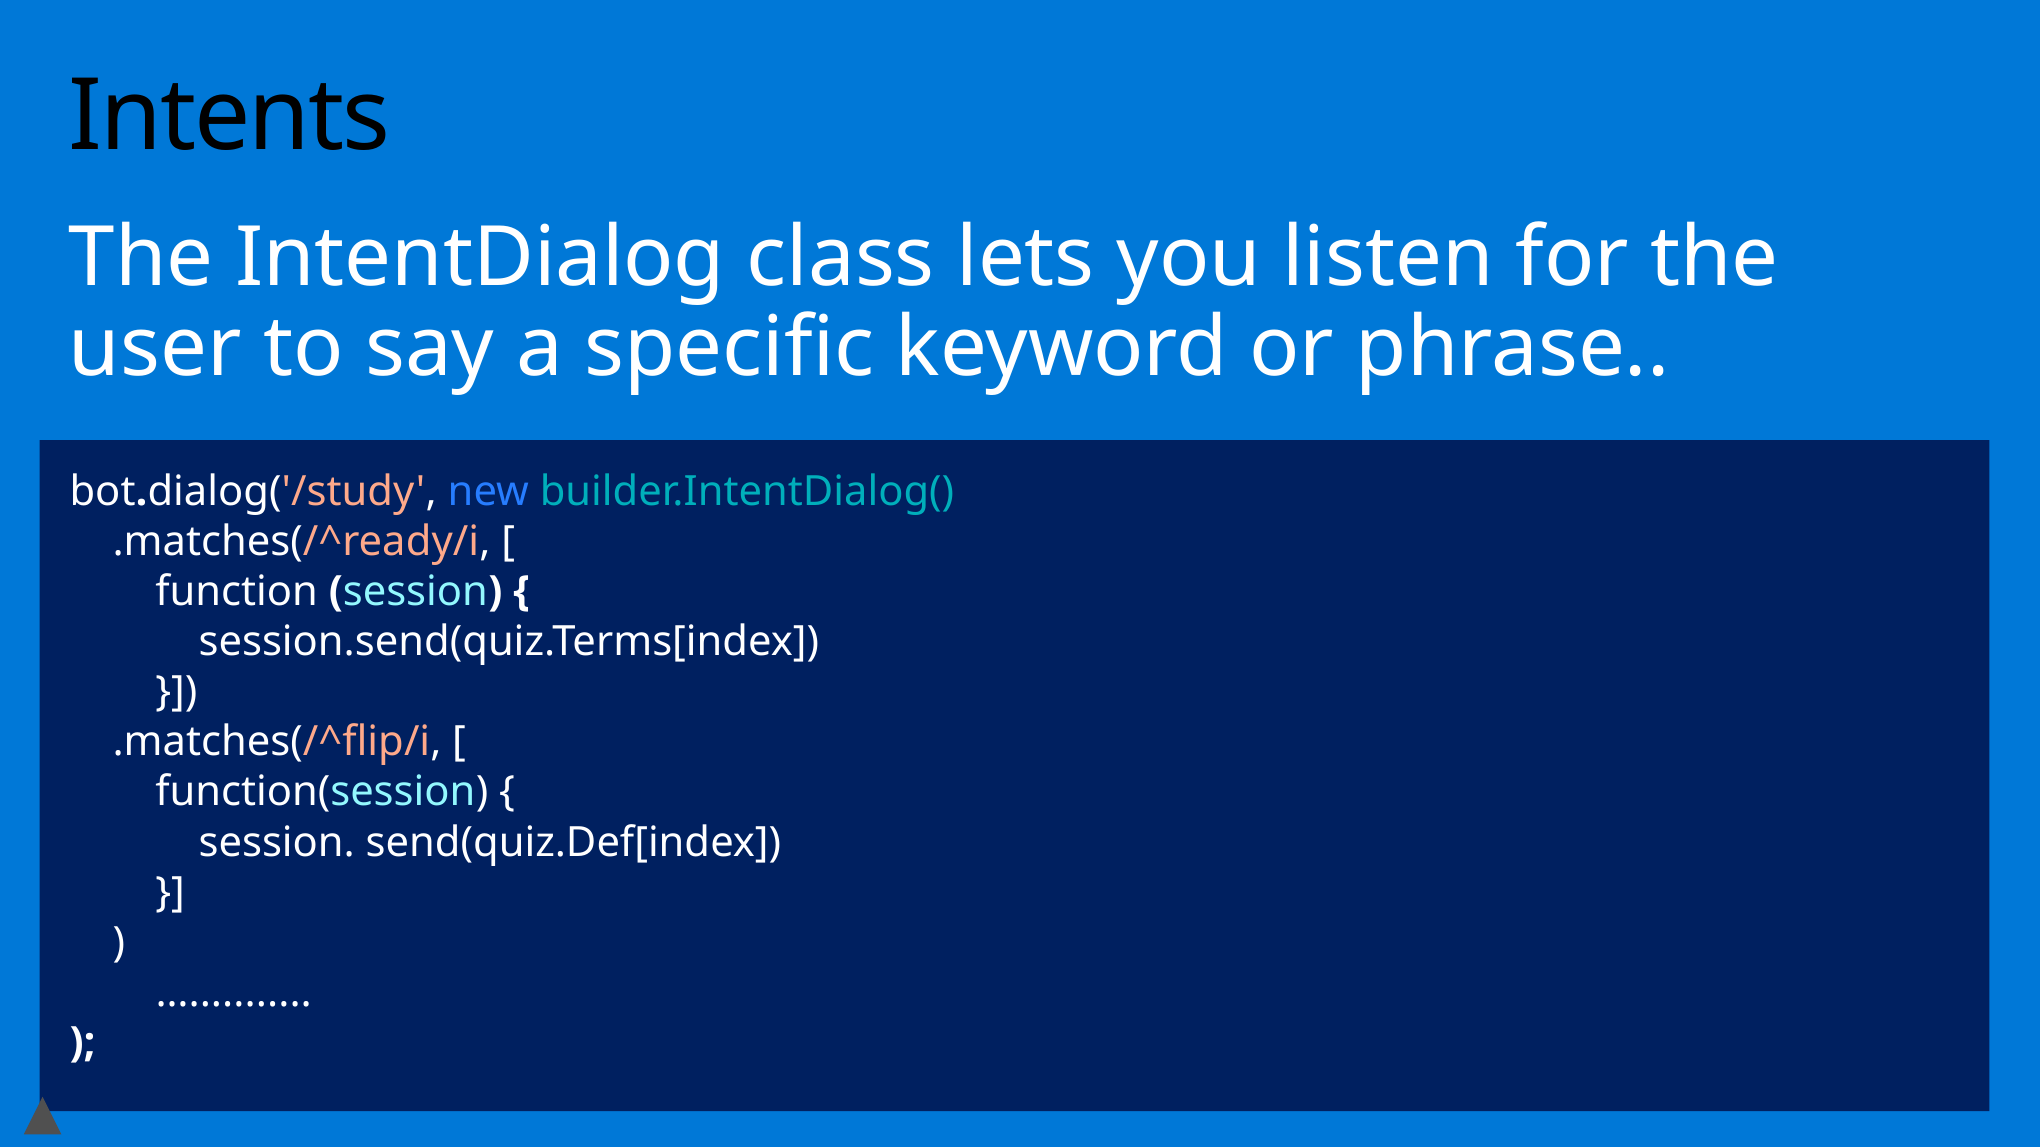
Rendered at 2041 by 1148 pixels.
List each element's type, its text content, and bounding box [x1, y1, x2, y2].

text_box bot.dialog('/study', new builder.IntentDialog() .matches(/^ready/i, [ function (session) { session.send(quiz.Terms[index]) }]) .matches(/^flip/i, [ function(session) { session. send(quiz.Def[index]) }] ) …........... ); [39, 439, 1990, 1112]
list The IntentDialog class lets you listen for the user to say a specific keyword or phrase.. [45, 198, 1996, 880]
title Intents [45, 48, 1996, 198]
text_box [23, 1096, 62, 1136]
